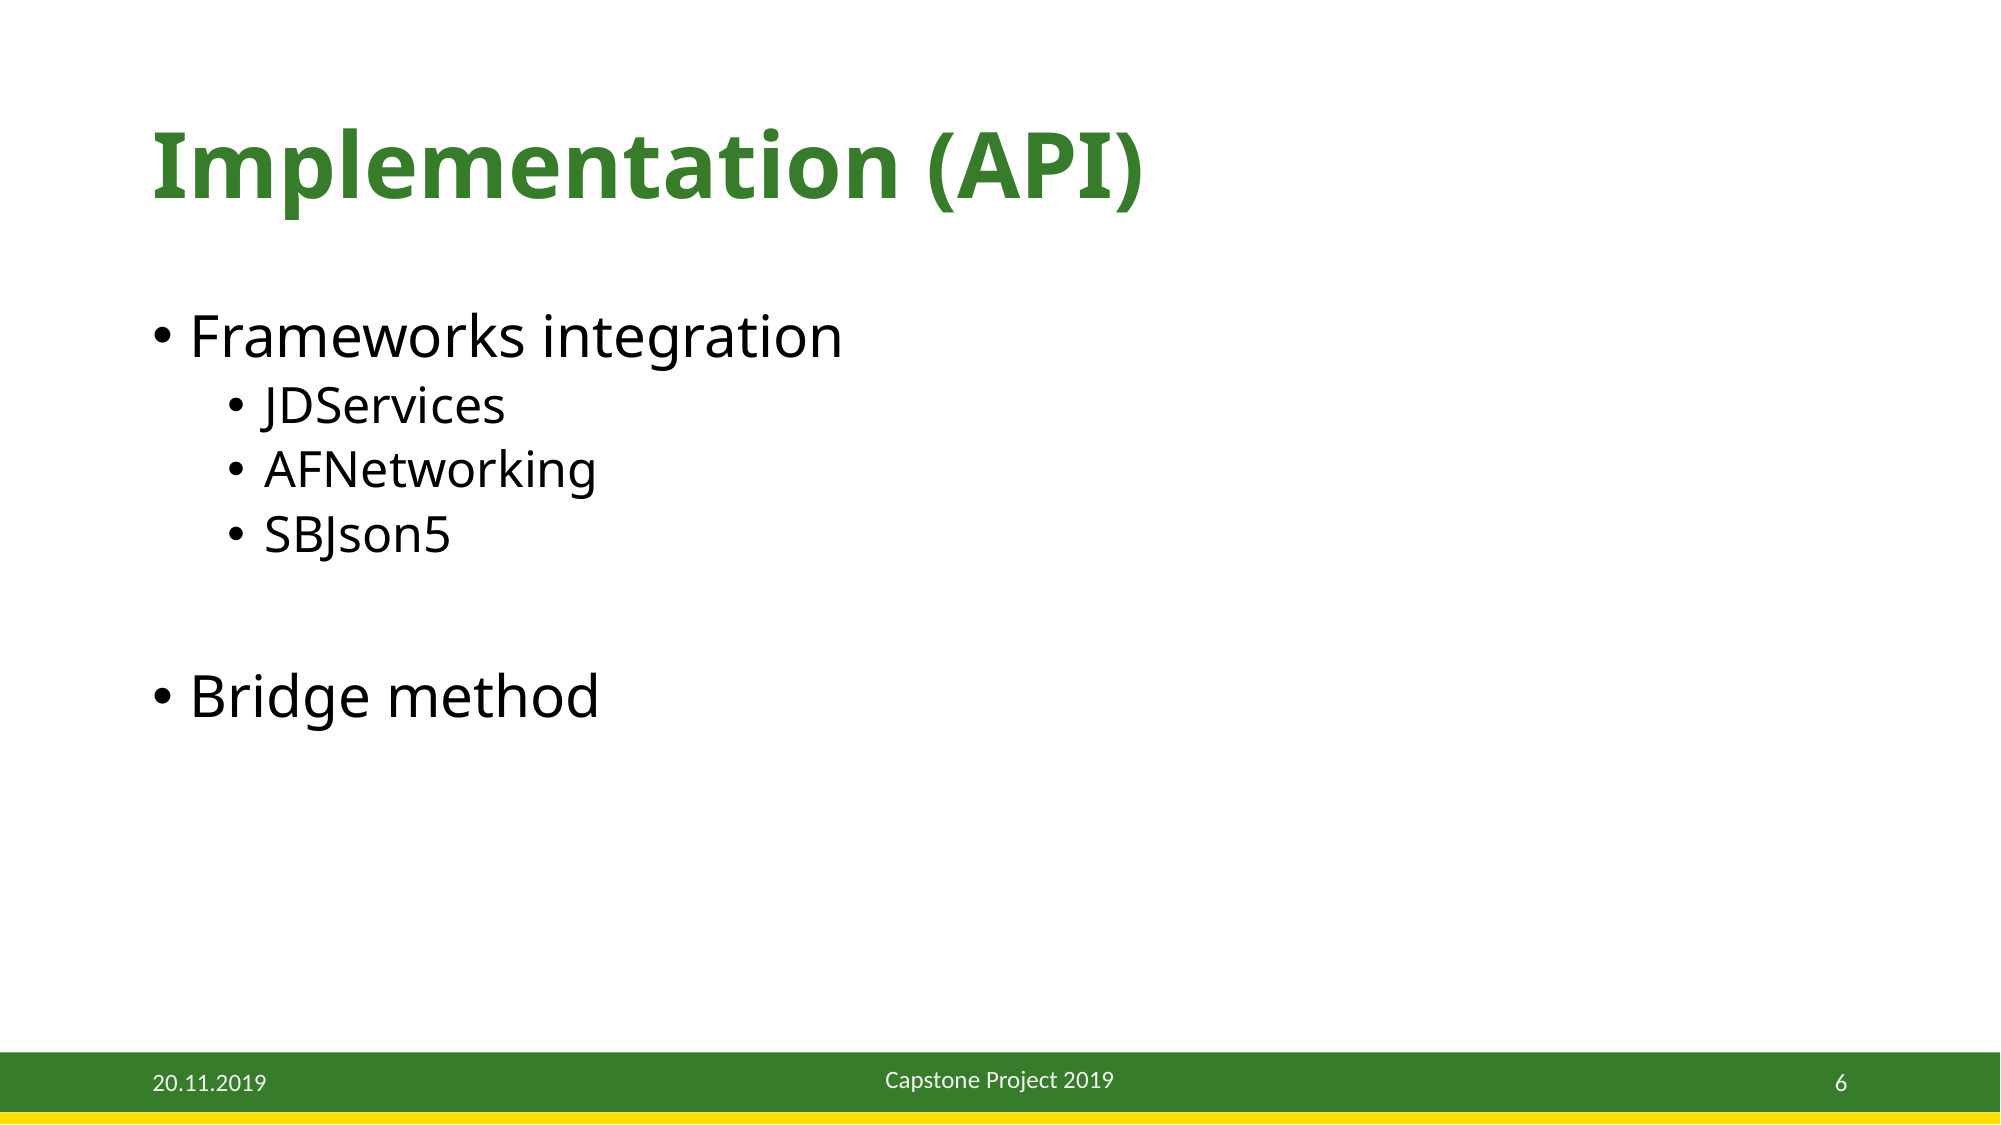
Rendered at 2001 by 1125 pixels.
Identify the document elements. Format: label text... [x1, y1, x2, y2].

text_box [588, 1051, 1412, 1111]
title Implementation (API) [137, 59, 1863, 278]
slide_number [137, 1051, 588, 1112]
list Frameworks integration JDServices AFNetworking SBJson5 Bridge method [137, 299, 1863, 1014]
text_box [0, 1111, 2000, 1125]
slide_number 6 [1412, 1051, 1863, 1112]
footer Capstone Project 2019 [662, 1048, 1338, 1109]
text_box [0, 1051, 137, 1111]
text_box [1863, 1051, 2000, 1111]
